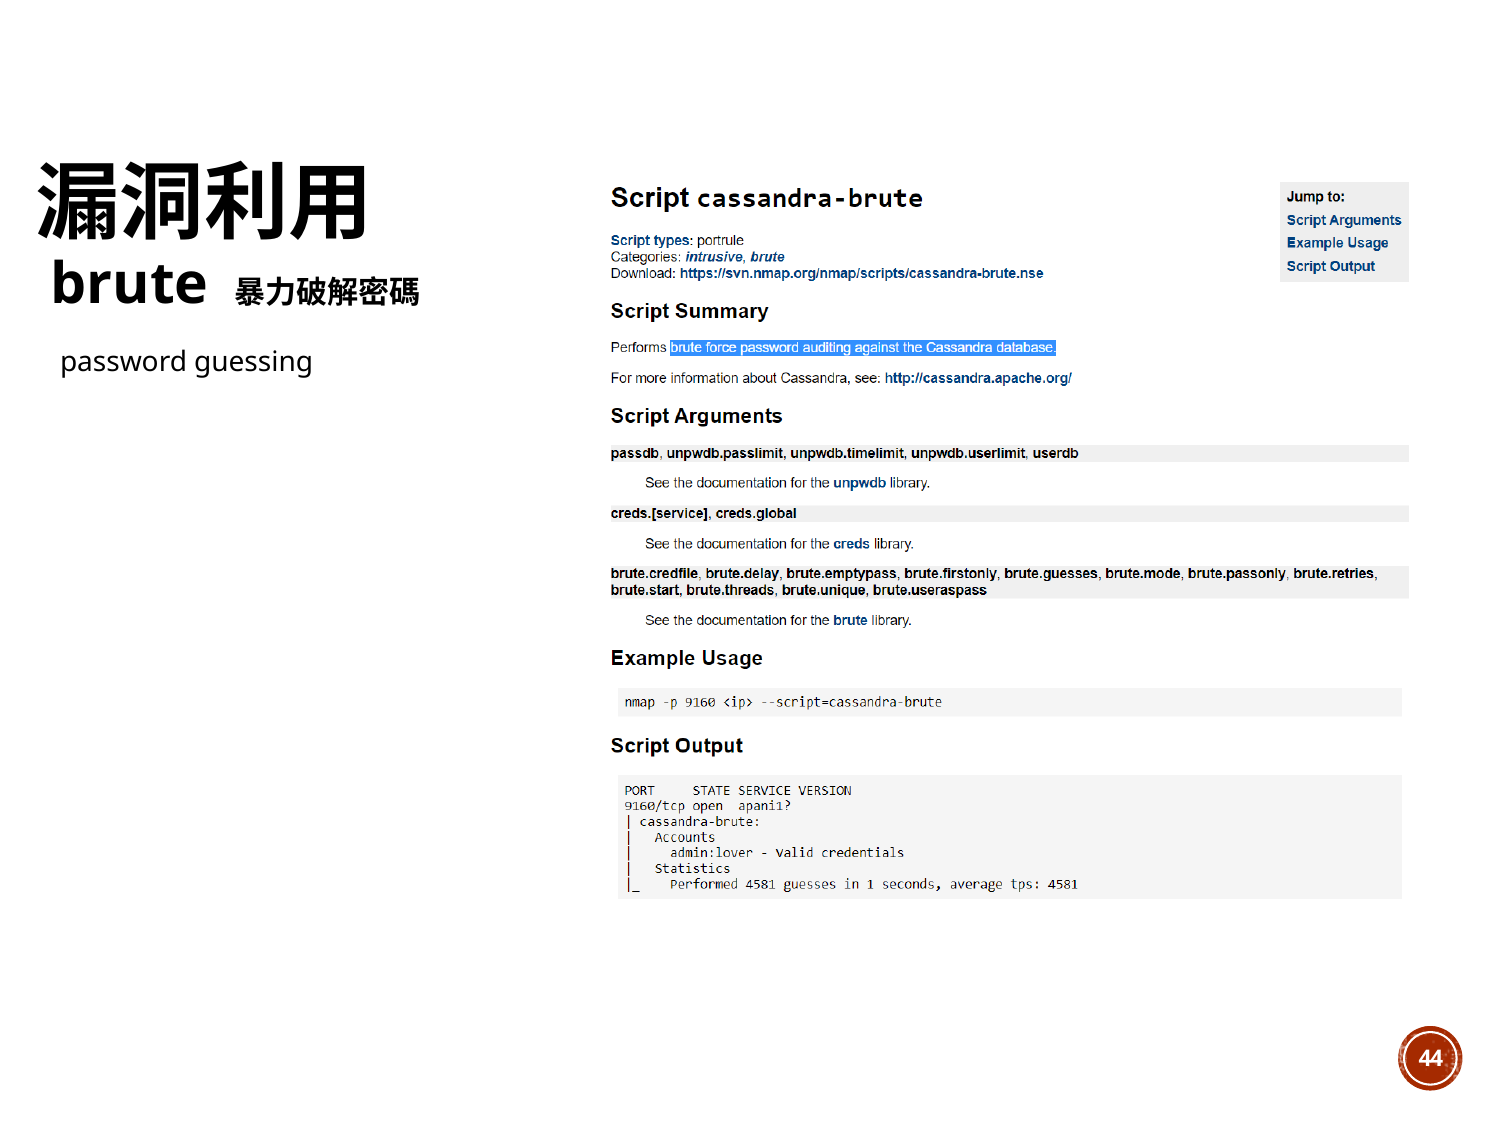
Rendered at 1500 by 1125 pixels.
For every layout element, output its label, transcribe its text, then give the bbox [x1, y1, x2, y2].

text_box brute 暴力破解密碼 [39, 234, 435, 337]
slide_number 44 [1391, 1028, 1471, 1089]
picture [604, 176, 1413, 903]
text_box 漏洞利用 [20, 140, 389, 257]
text_box password guessing [38, 336, 329, 385]
